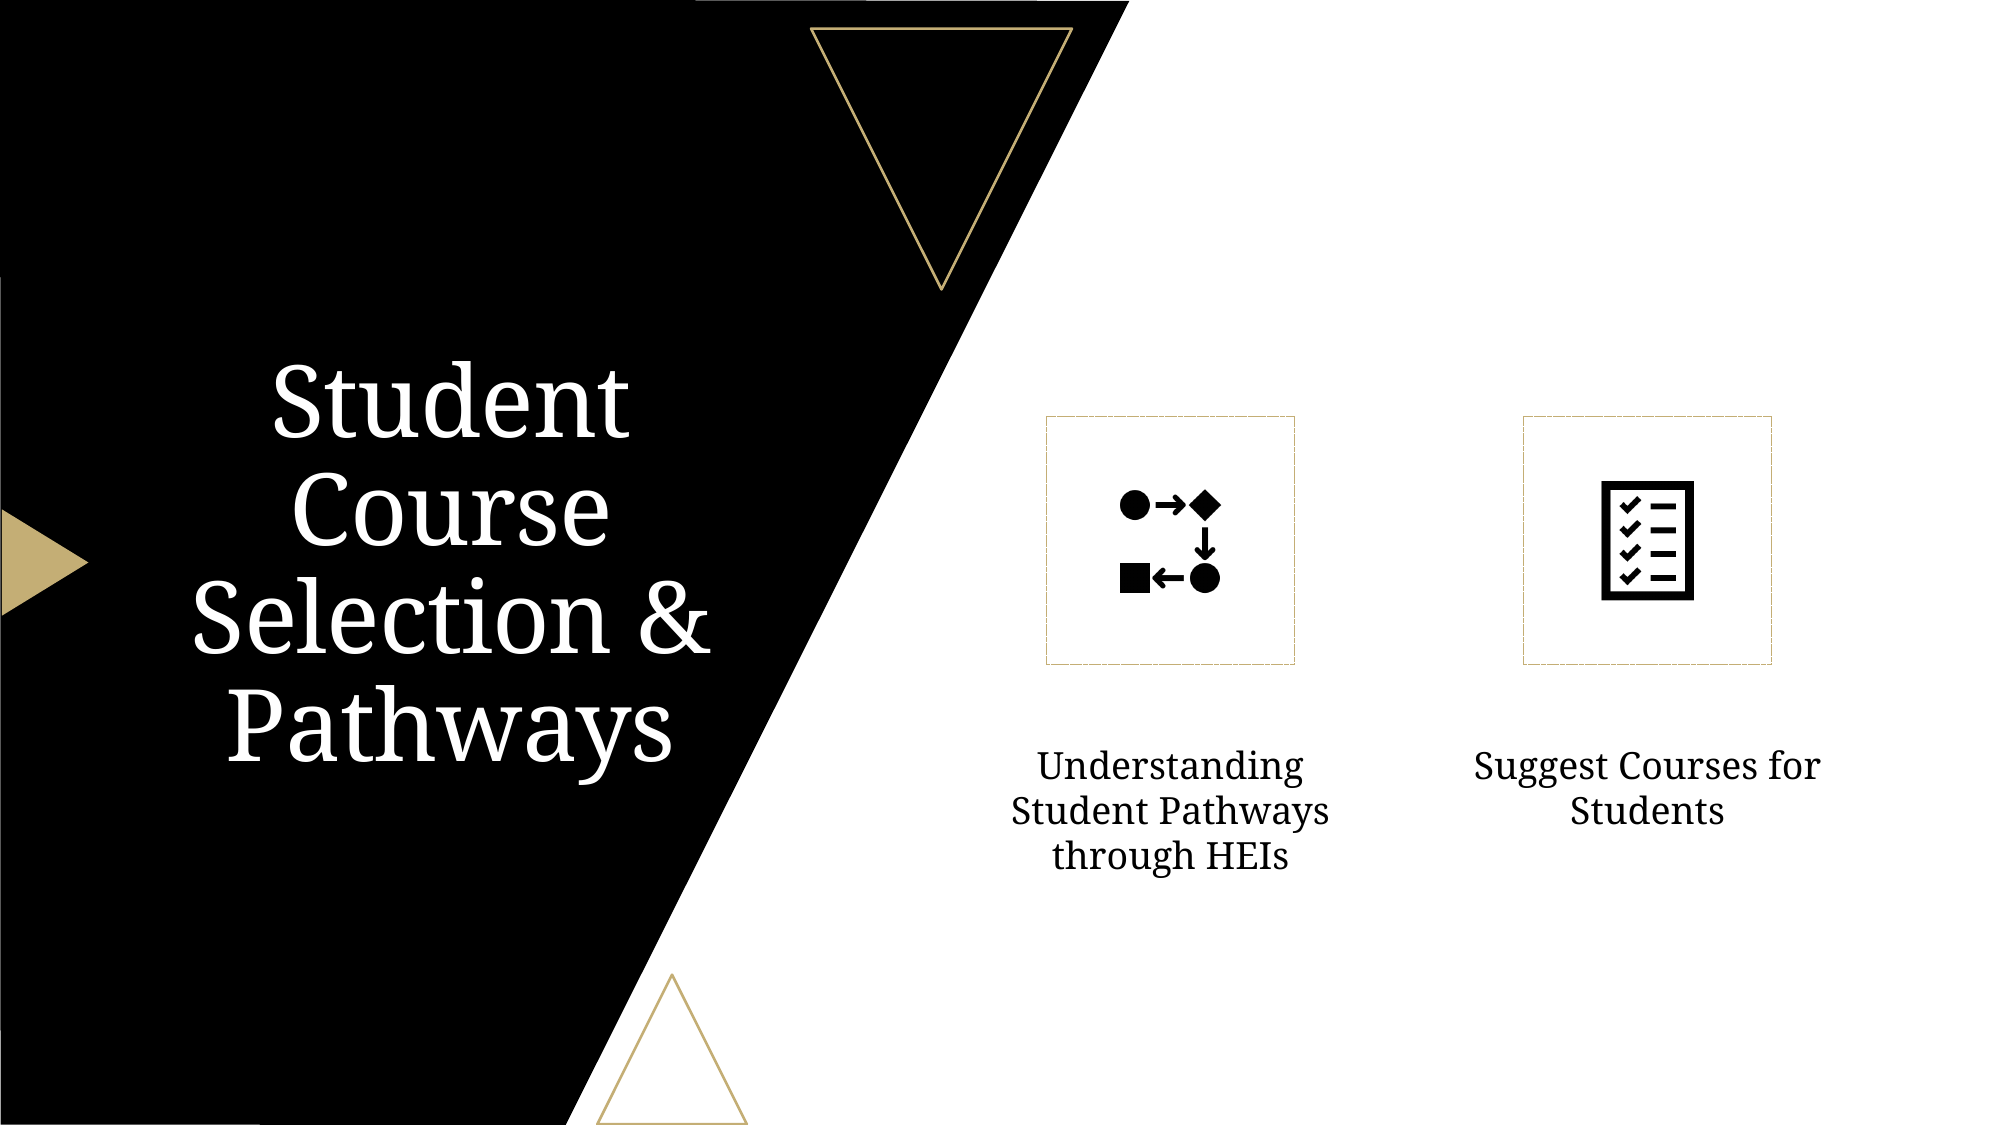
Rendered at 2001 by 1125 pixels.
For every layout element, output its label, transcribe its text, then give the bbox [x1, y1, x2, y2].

title Student Course Selection & Pathways [90, 320, 812, 814]
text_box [965, 191, 1853, 1086]
